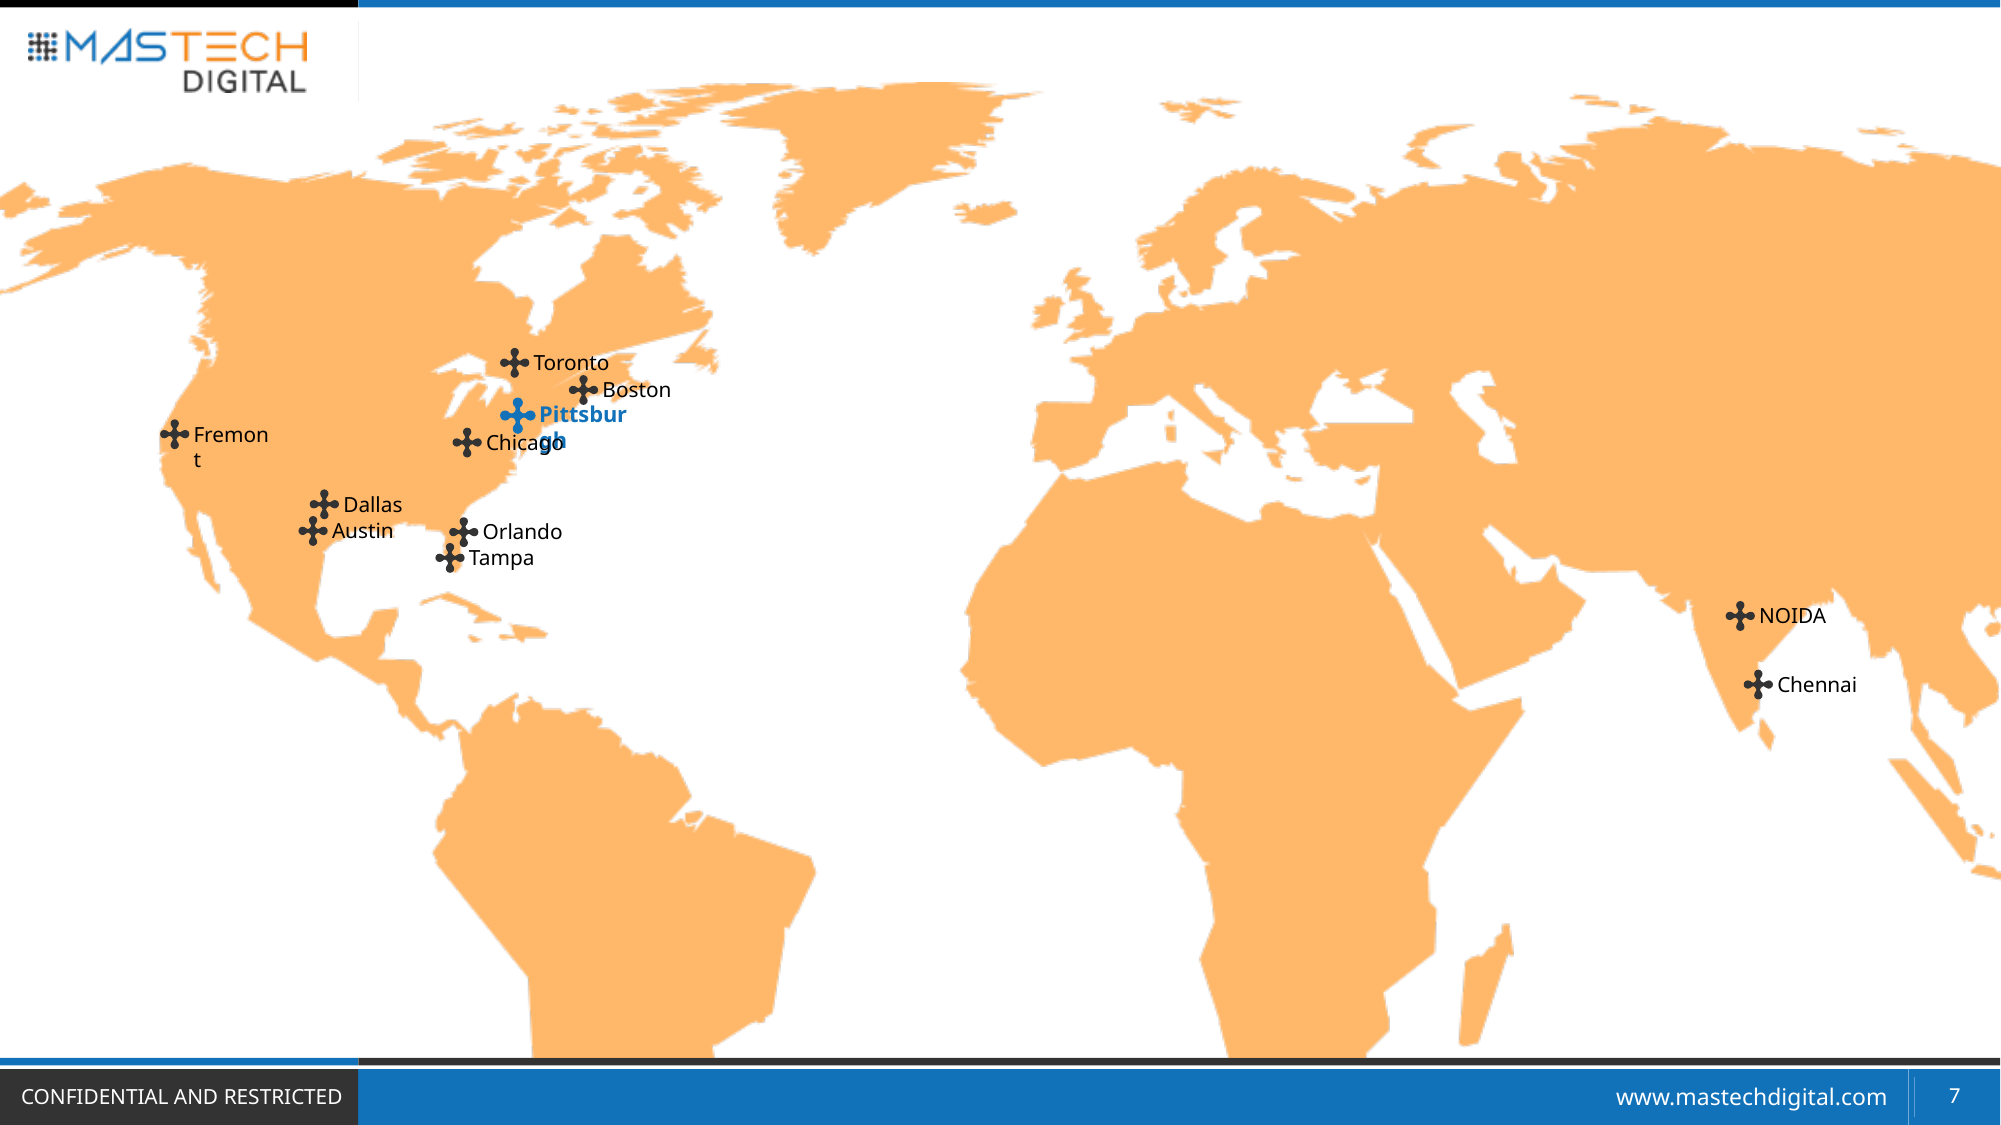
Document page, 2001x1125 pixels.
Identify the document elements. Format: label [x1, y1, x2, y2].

picture [28, 28, 307, 82]
text_box [0, 82, 2000, 1058]
